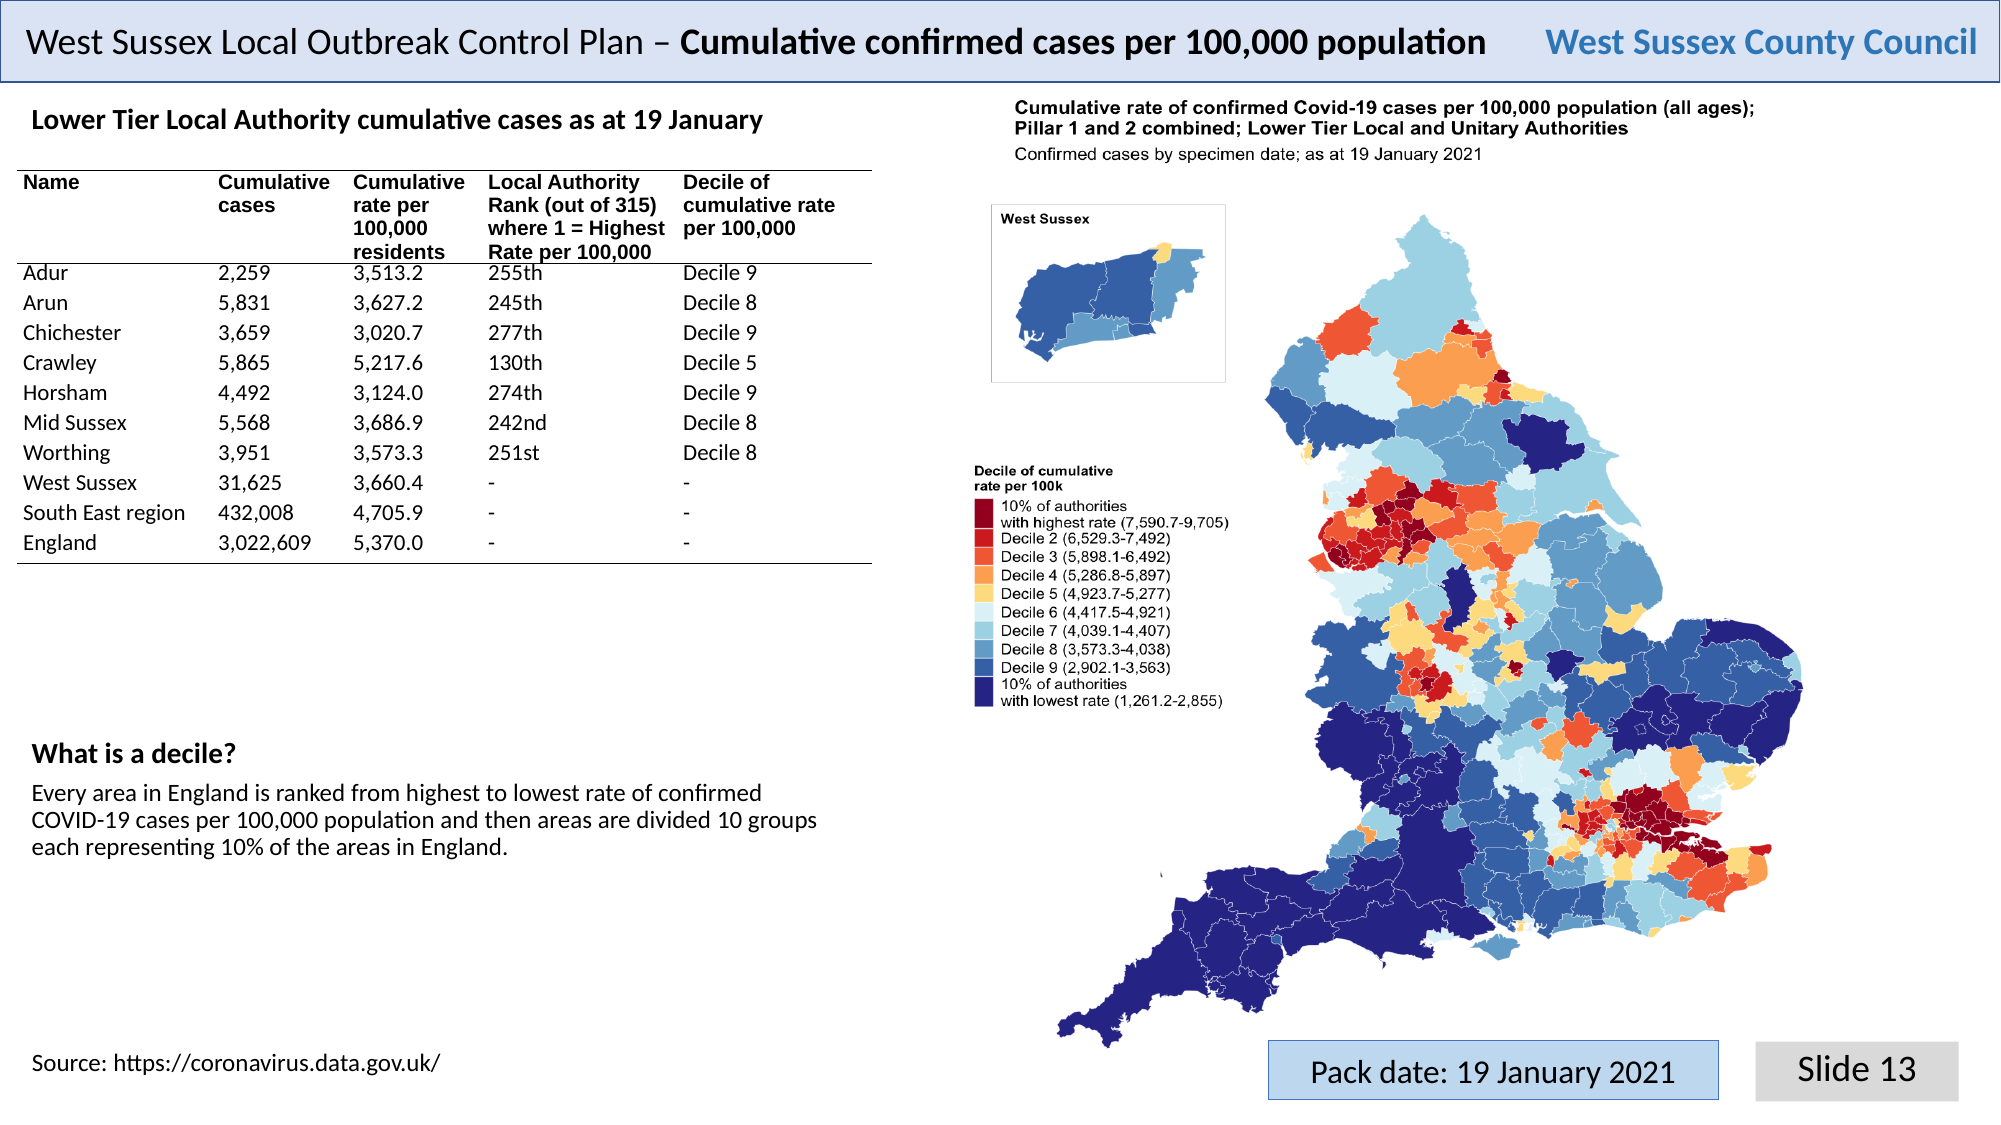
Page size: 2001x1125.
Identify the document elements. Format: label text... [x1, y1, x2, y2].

table_cell - [677, 504, 872, 534]
table_cell Mid Sussex [17, 414, 212, 444]
table_cell Horsham [17, 384, 212, 414]
table_cell Adur [17, 264, 212, 294]
table_cell 3,573.3 [347, 444, 482, 474]
table_cell 3,627.2 [347, 294, 482, 324]
table_header Decile of cumulative rate per 100,000 [677, 171, 872, 263]
list Source: https://coronavirus.data.gov.uk/ [17, 1042, 660, 1103]
table_cell Arun [17, 294, 212, 324]
table_cell 255th [482, 264, 677, 294]
table_cell 5,831 [212, 294, 347, 324]
table_cell 277th [482, 324, 677, 354]
table_cell 2,259 [212, 264, 347, 294]
table_cell 274th [482, 384, 677, 414]
table_cell 245th [482, 294, 677, 324]
table_cell - [482, 504, 677, 534]
table_cell 3,686.9 [347, 414, 482, 444]
table_cell 3,022,609 [212, 534, 347, 563]
picture [895, 91, 1959, 1104]
list Every area in England is ranked from highest to lowest rate of confirmed COVID-19 cases per 100,000 population and then areas are divided 10 groups each representing 10% of the areas in England. [16, 772, 853, 900]
table_cell Decile 8 [677, 444, 872, 474]
table_cell - [677, 534, 872, 563]
table_cell - [482, 534, 677, 563]
table_cell 3,124.0 [347, 384, 482, 414]
table_header Name [17, 171, 212, 263]
table_cell Decile 5 [677, 354, 872, 384]
table_cell 242nd [482, 414, 677, 444]
table_cell 3,660.4 [347, 474, 482, 504]
table_cell Decile 9 [677, 324, 872, 354]
table_cell Chichester [17, 324, 212, 354]
table_cell Worthing [17, 444, 212, 474]
table_cell 3,659 [212, 324, 347, 354]
table_cell South East region [17, 504, 212, 534]
table_cell England [17, 534, 212, 563]
table_cell Decile 9 [677, 264, 872, 294]
table_header Cumulative cases [212, 171, 347, 263]
table_header Cumulative rate per 100,000 residents [347, 171, 482, 263]
table_cell 3,951 [212, 444, 347, 474]
table_cell Crawley [17, 354, 212, 384]
table_header Local Authority Rank (out of 315) where 1 = Highest Rate per 100,000 [482, 171, 677, 263]
table_cell 3,513.2 [347, 264, 482, 294]
table_cell 5,568 [212, 414, 347, 444]
table_cell 432,008 [212, 504, 347, 534]
table_cell 5,865 [212, 354, 347, 384]
table_cell 31,625 [212, 474, 347, 504]
table_cell 130th [482, 354, 677, 384]
table_cell West Sussex [17, 474, 212, 504]
table_cell 3,020.7 [347, 324, 482, 354]
table_cell 5,370.0 [347, 534, 482, 563]
table_cell - [482, 474, 677, 504]
table_cell - [677, 474, 872, 504]
table_cell 4,492 [212, 384, 347, 414]
table_cell Decile 8 [677, 294, 872, 324]
table_cell 4,705.9 [347, 504, 482, 534]
list Lower Tier Local Authority cumulative cases as at 19 January [16, 97, 895, 173]
table_cell 251st [482, 444, 677, 474]
table_cell Decile 8 [677, 414, 872, 444]
list What is a decile? [16, 731, 562, 772]
table_cell 5,217.6 [347, 354, 482, 384]
table_cell Decile 9 [677, 384, 872, 414]
